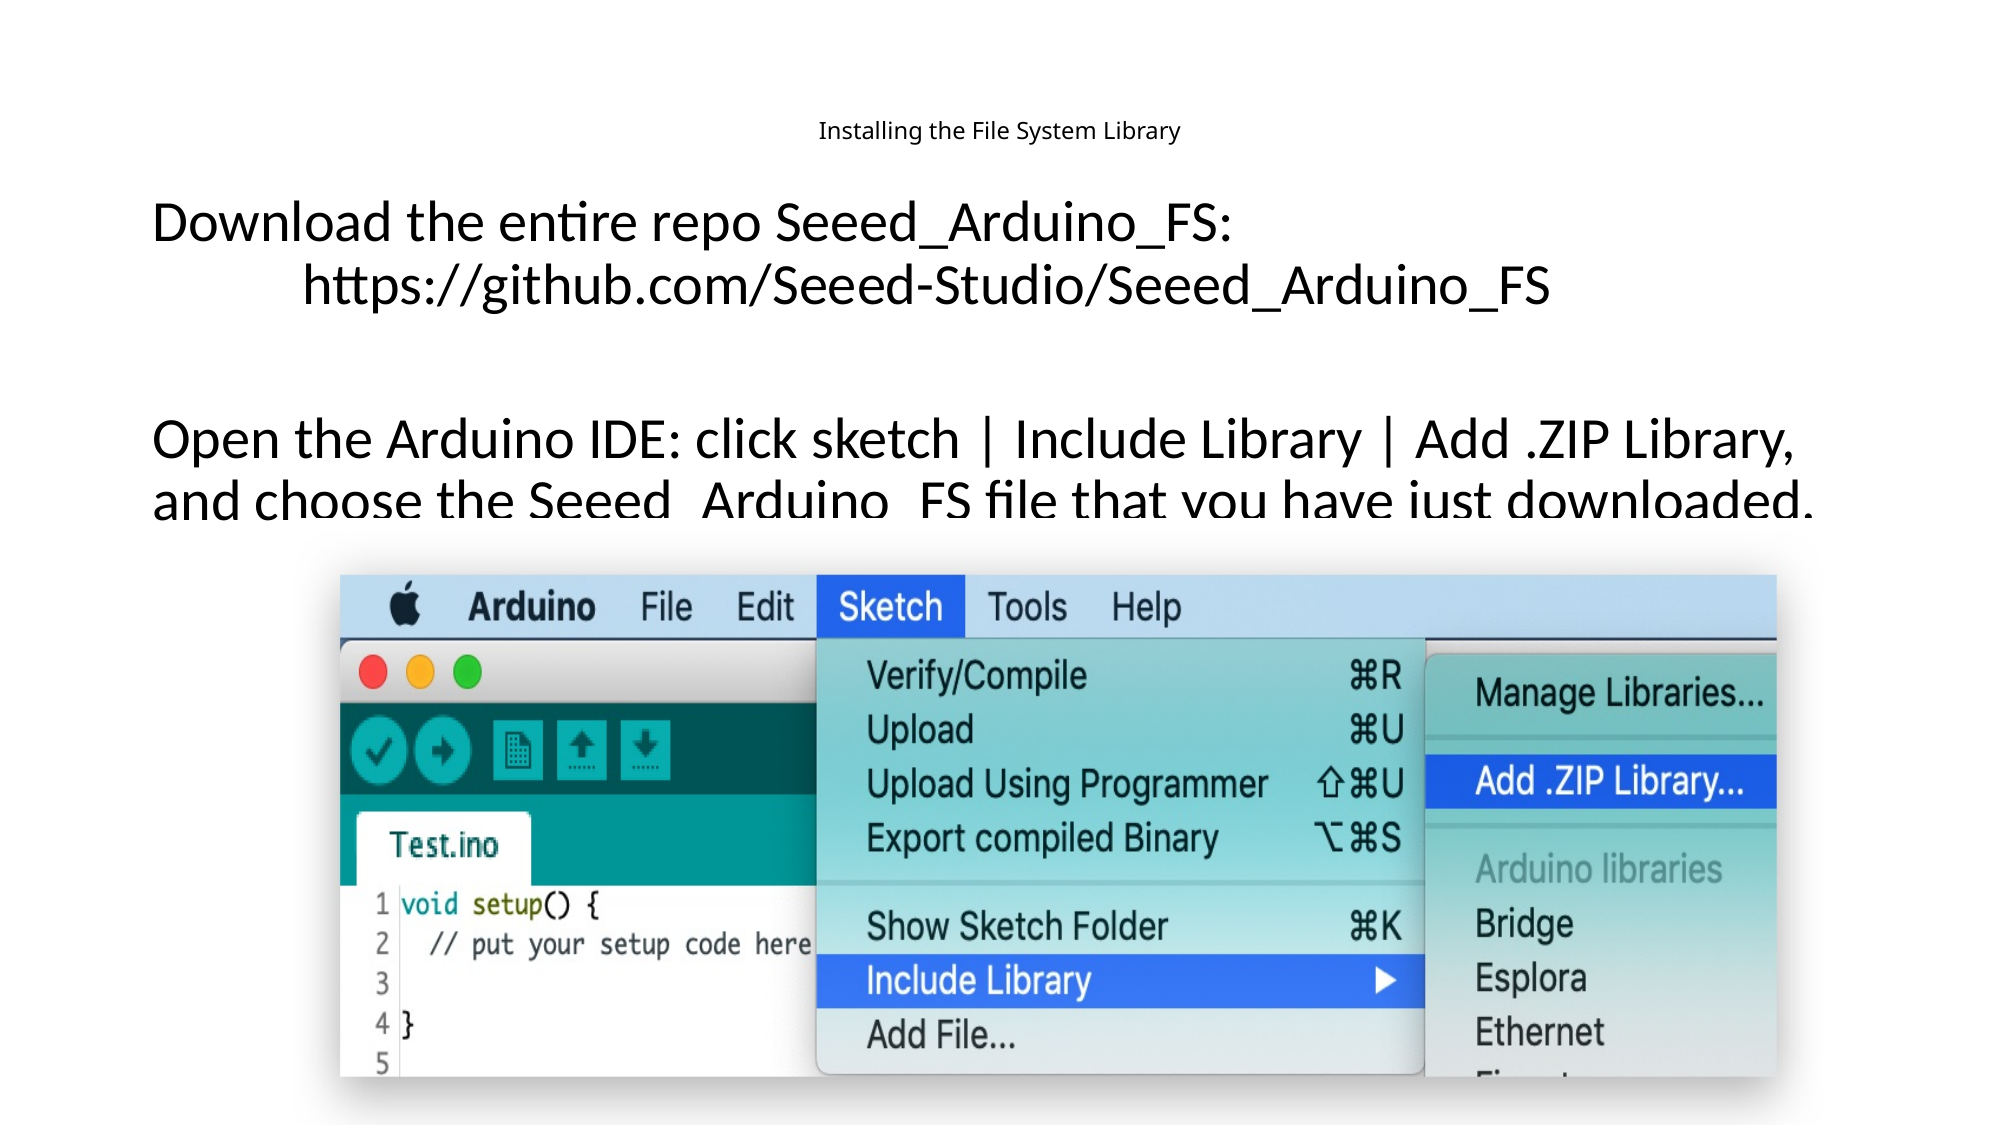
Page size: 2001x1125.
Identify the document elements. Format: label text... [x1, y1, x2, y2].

picture [292, 518, 1824, 1125]
list Download the entire repo Seeed_Arduino_FS: https://github.com/Seeed-Studio/Seeed_Arduino_FS Open the Arduino IDE: click sketch | Include Library | Add .ZIP Library, and choose the Seeed_Arduino_FS file that you have just downloaded. [137, 183, 1863, 625]
title Installing the File System Library [137, 84, 1863, 182]
